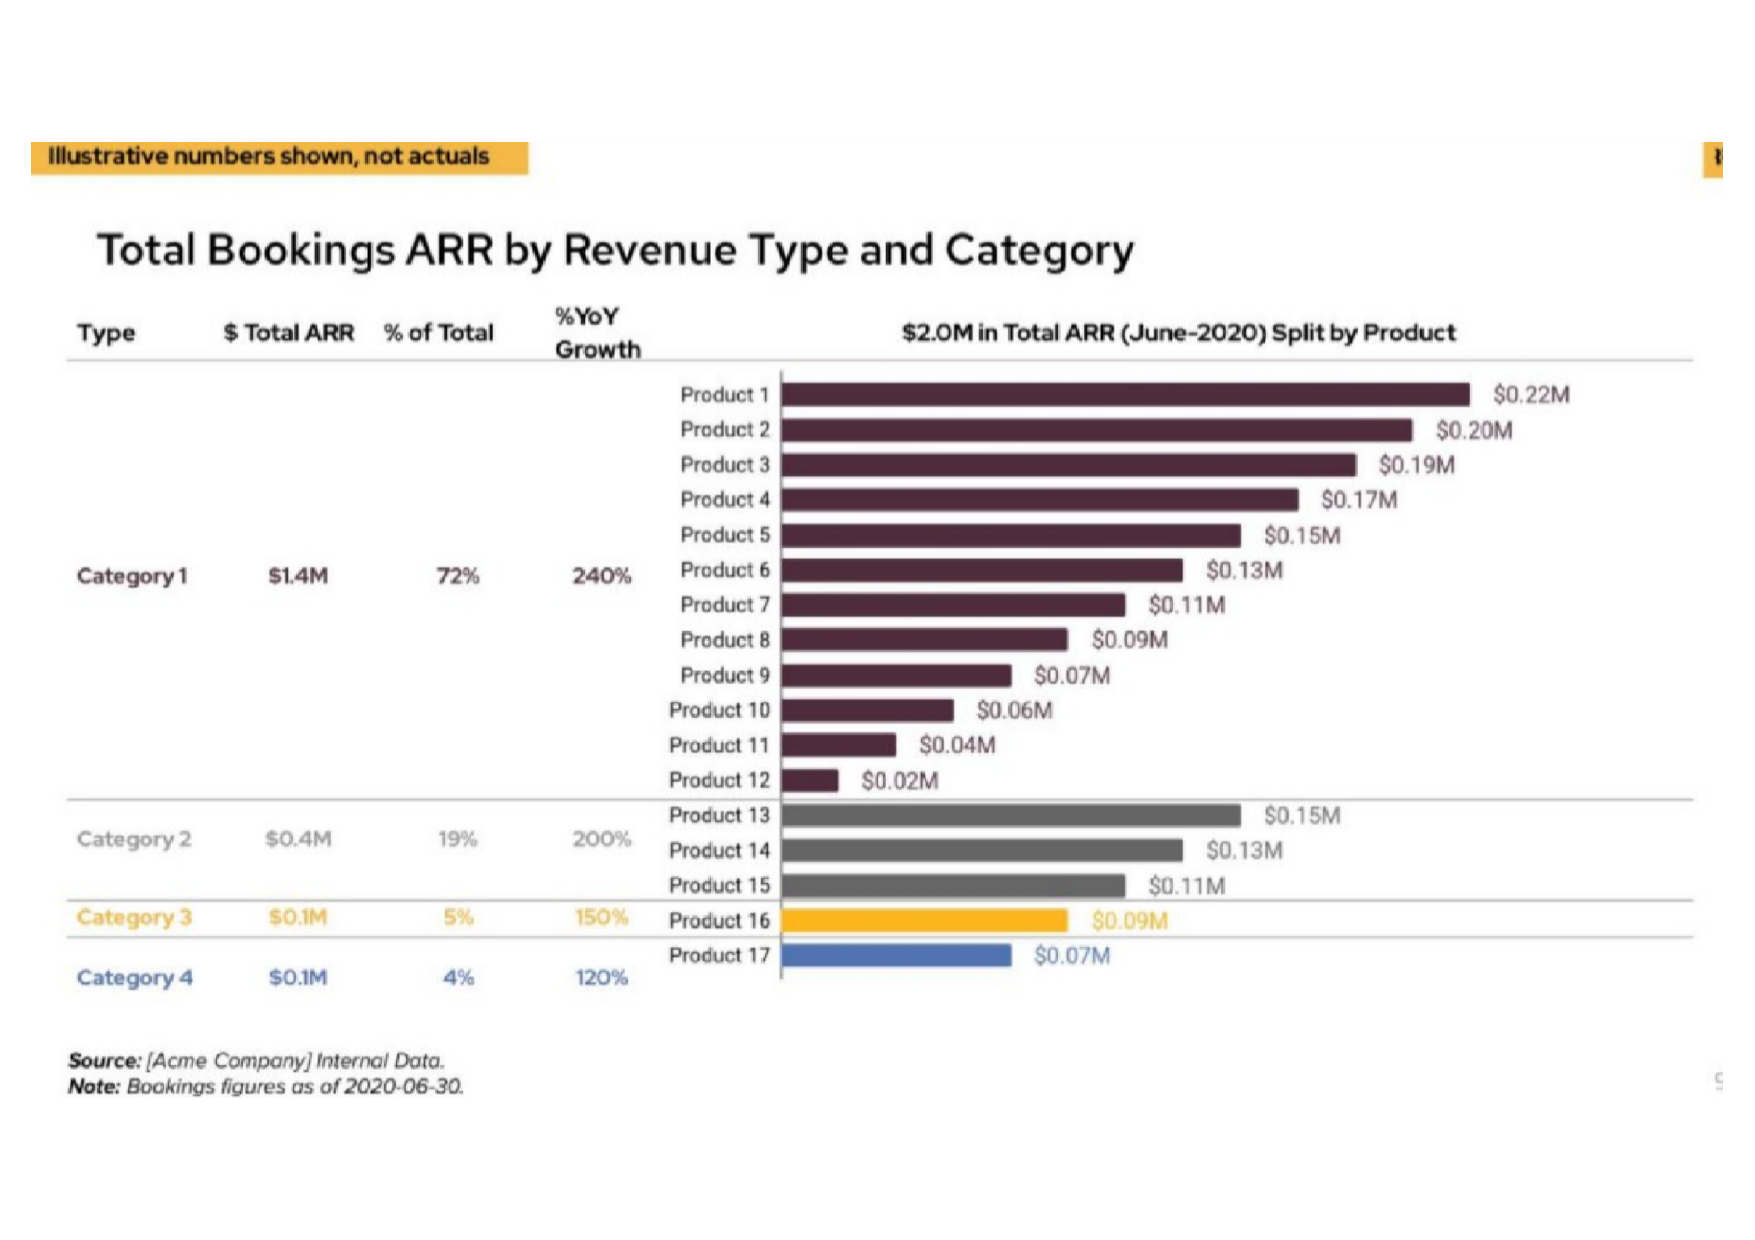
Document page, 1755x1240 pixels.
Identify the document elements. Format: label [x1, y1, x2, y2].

picture [30, 142, 1724, 1098]
